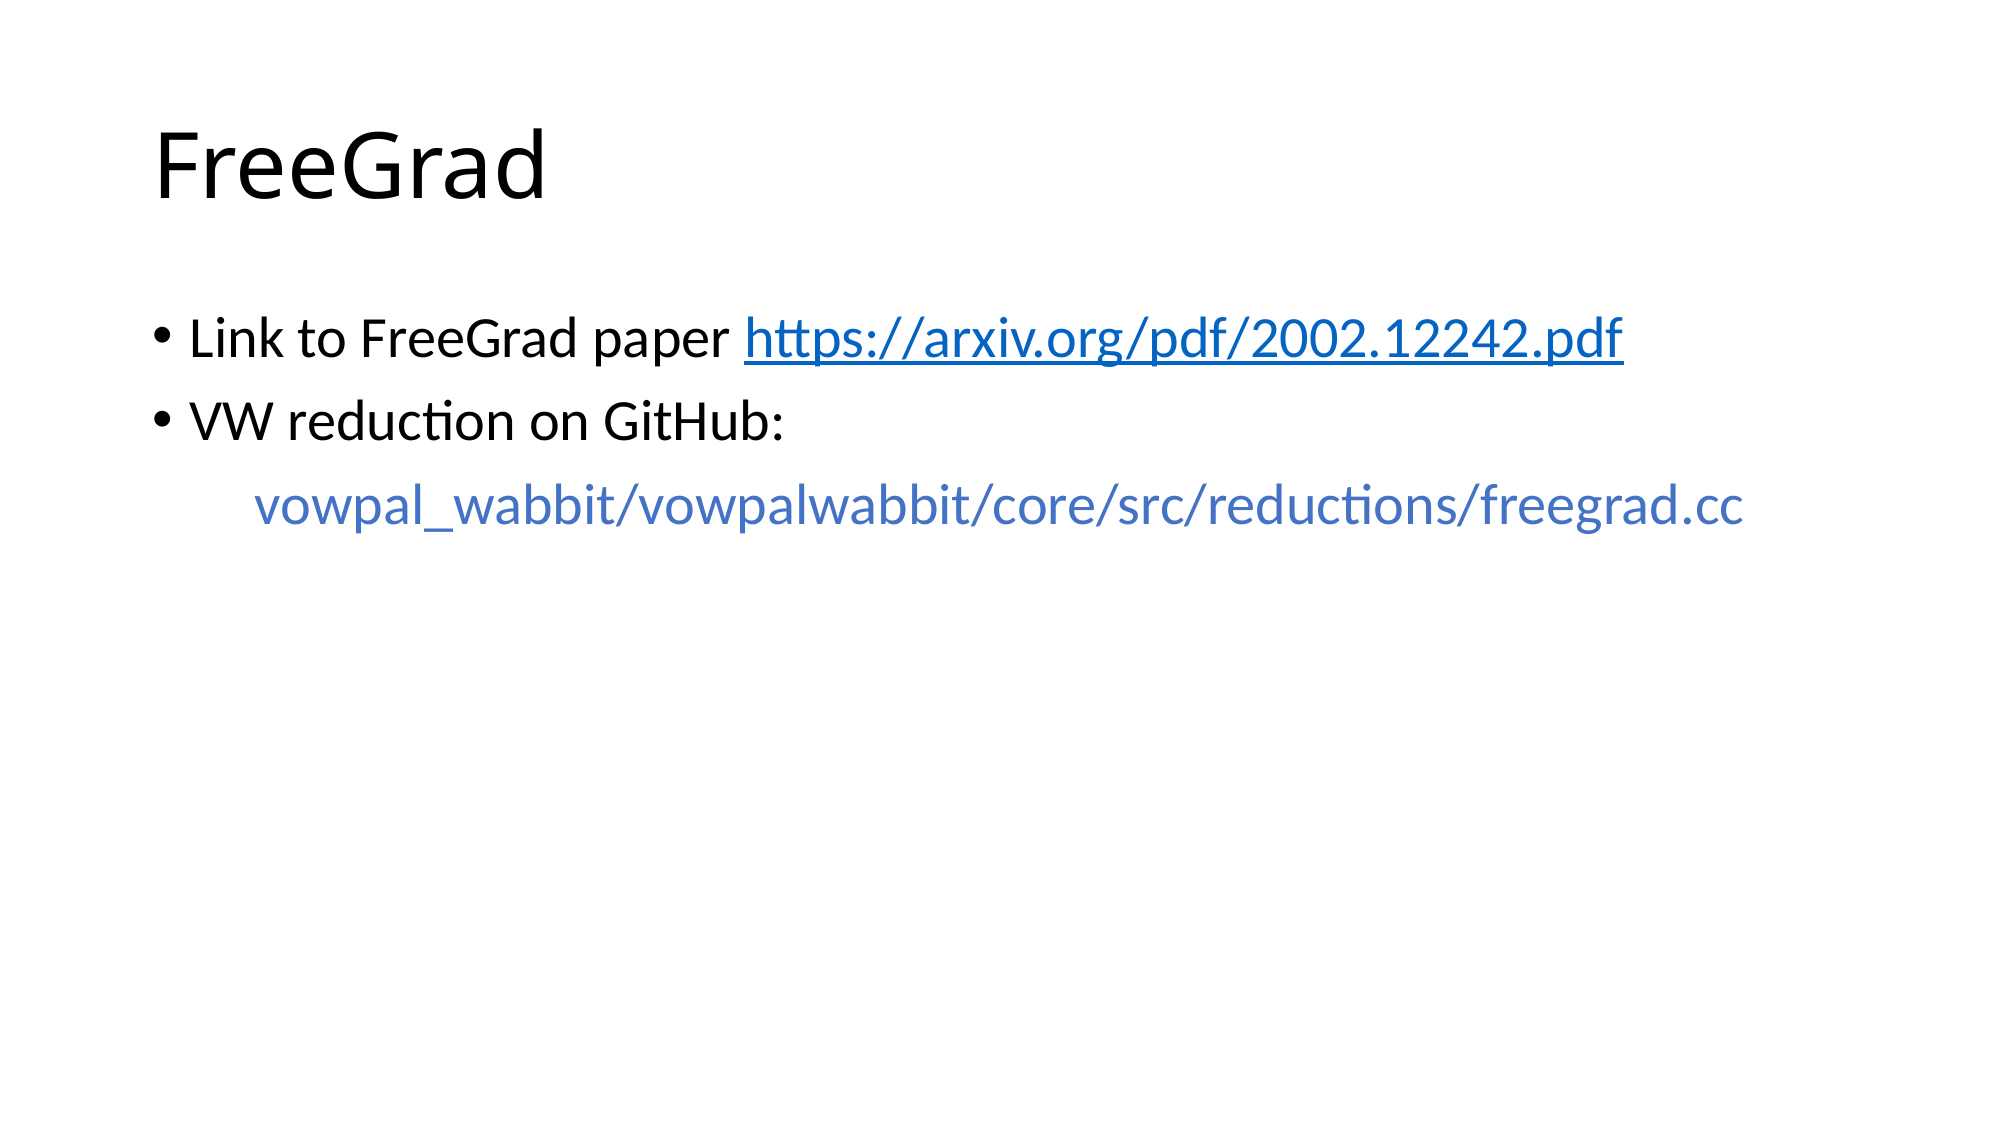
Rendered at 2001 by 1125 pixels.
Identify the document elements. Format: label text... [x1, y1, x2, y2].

list Link to FreeGrad paper https://arxiv.org/pdf/2002.12242.pdf VW reduction on GitHub: vowpal_wabbit/vowpalwabbit/core/src/reductions/freegrad.cc [137, 299, 1863, 1014]
title FreeGrad [137, 59, 1863, 278]
